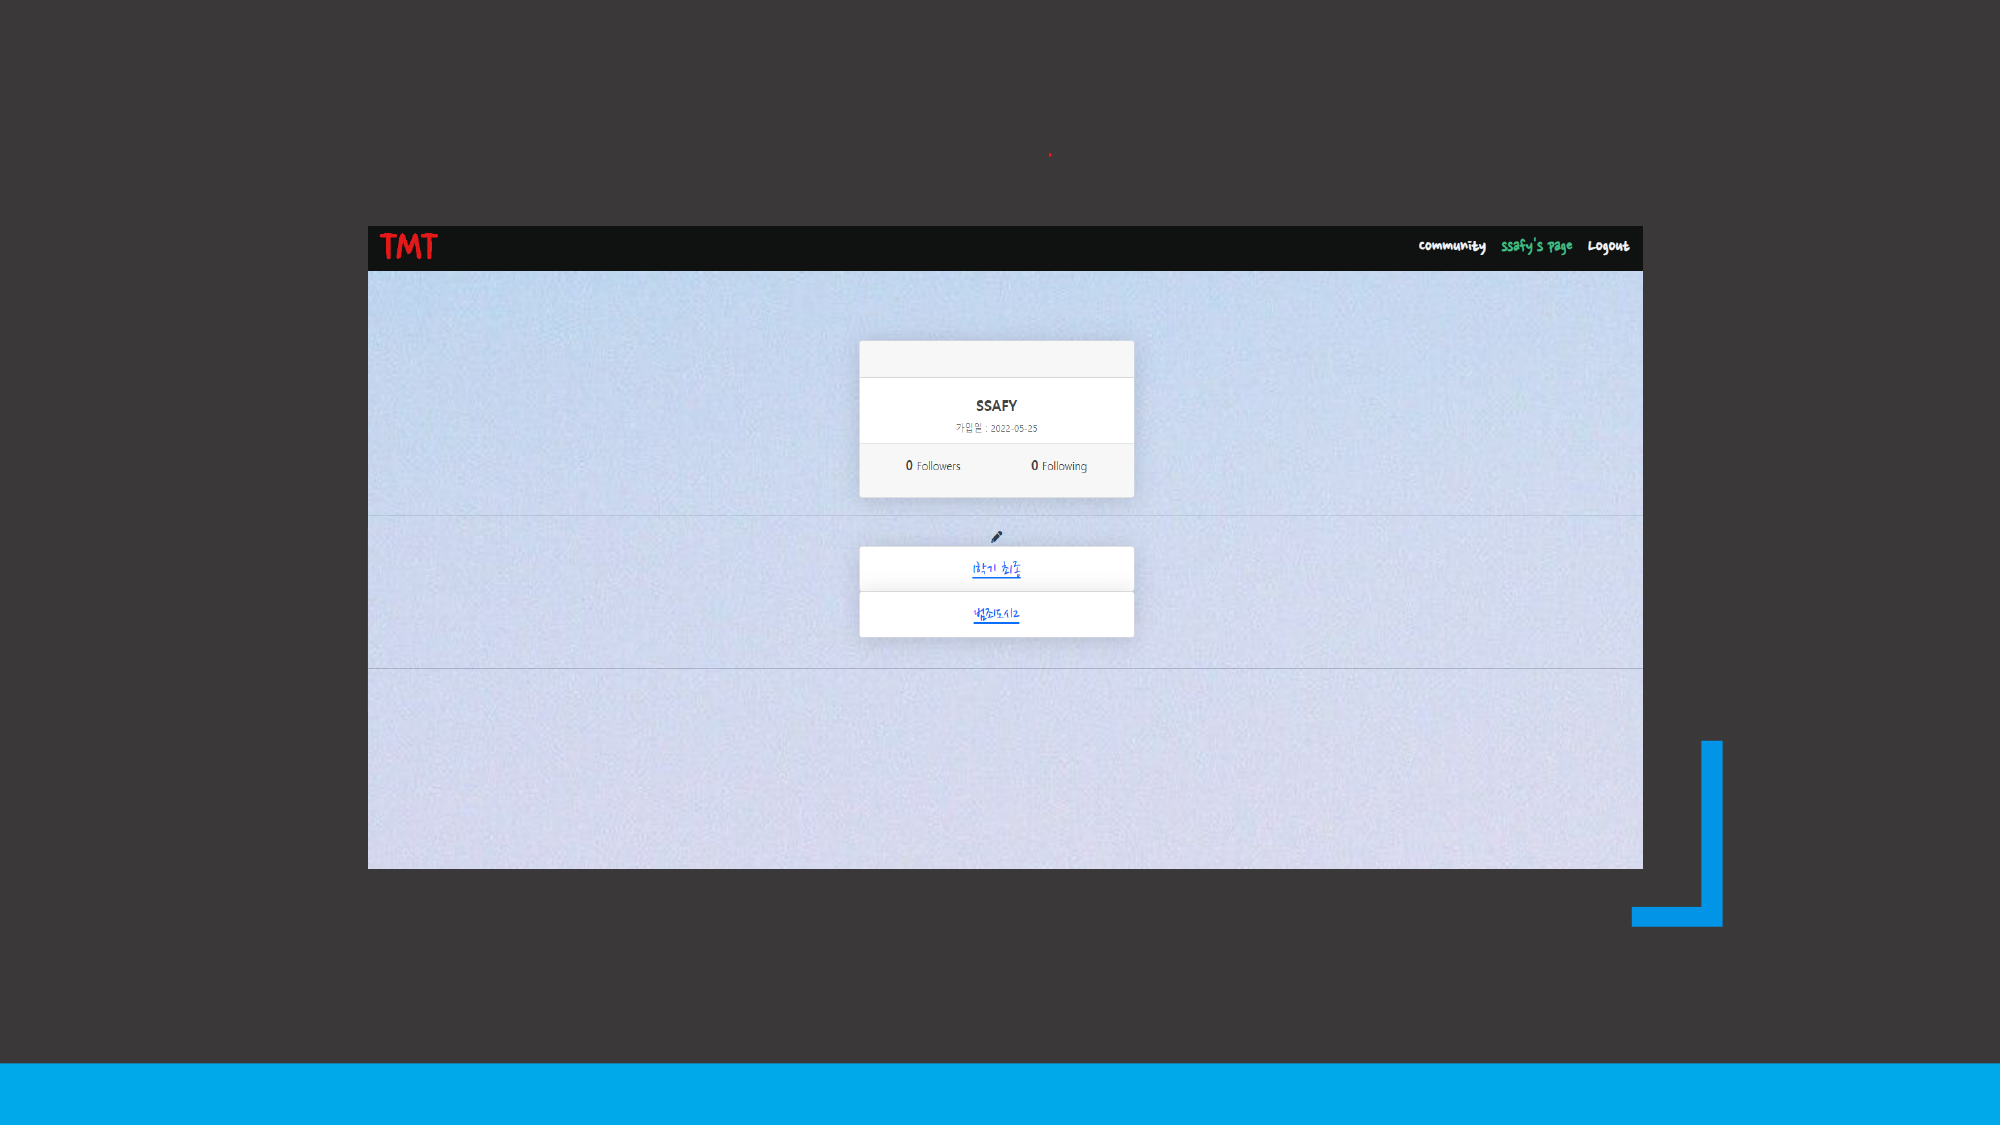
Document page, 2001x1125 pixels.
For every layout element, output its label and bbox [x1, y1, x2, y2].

picture [368, 152, 1643, 869]
text_box [166, 130, 1821, 968]
text_box [0, 1062, 2000, 1125]
